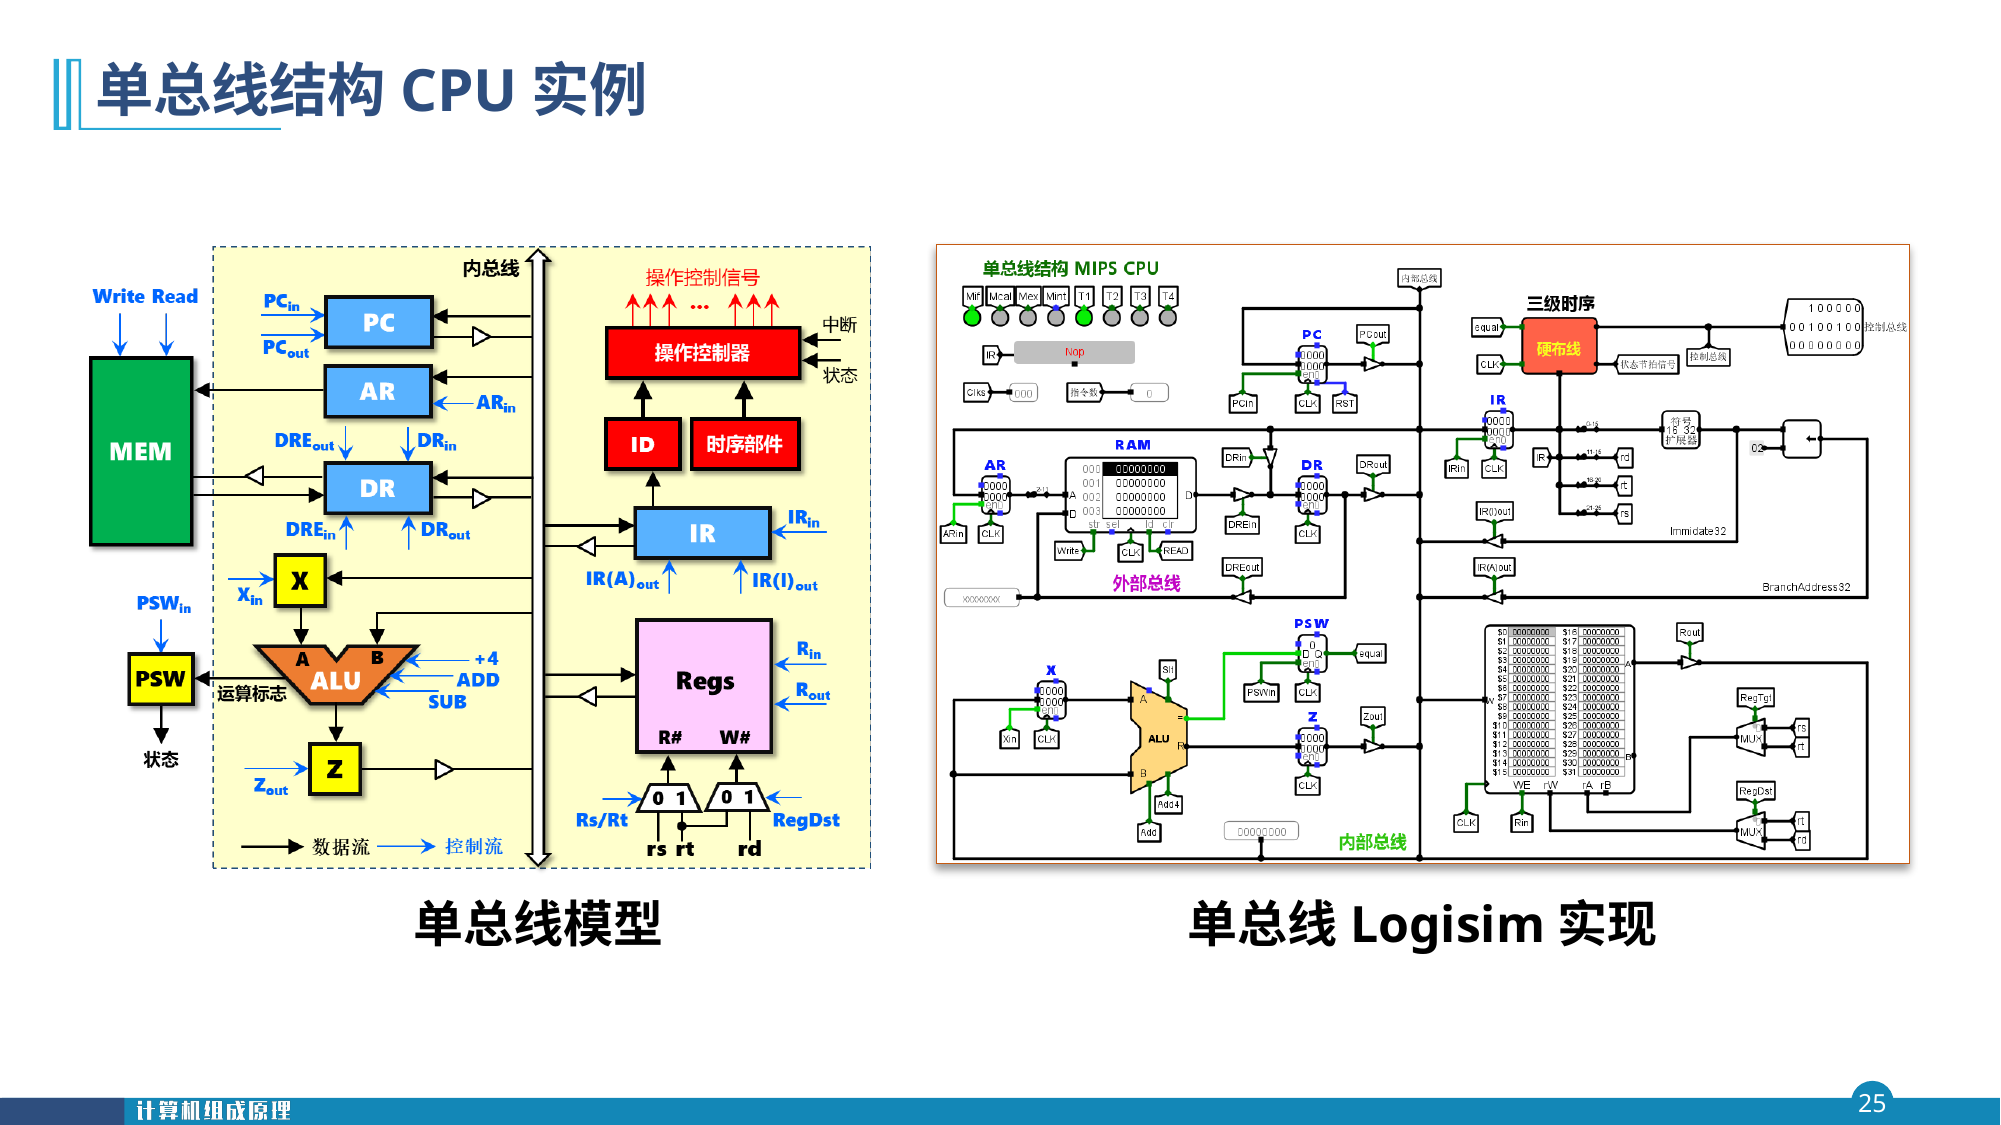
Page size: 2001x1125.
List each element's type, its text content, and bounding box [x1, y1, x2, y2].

title 单总线结构CPU实例 [80, 42, 1097, 144]
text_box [935, 244, 1909, 962]
text_box 单总线模型 [398, 892, 679, 961]
picture [79, 244, 871, 877]
